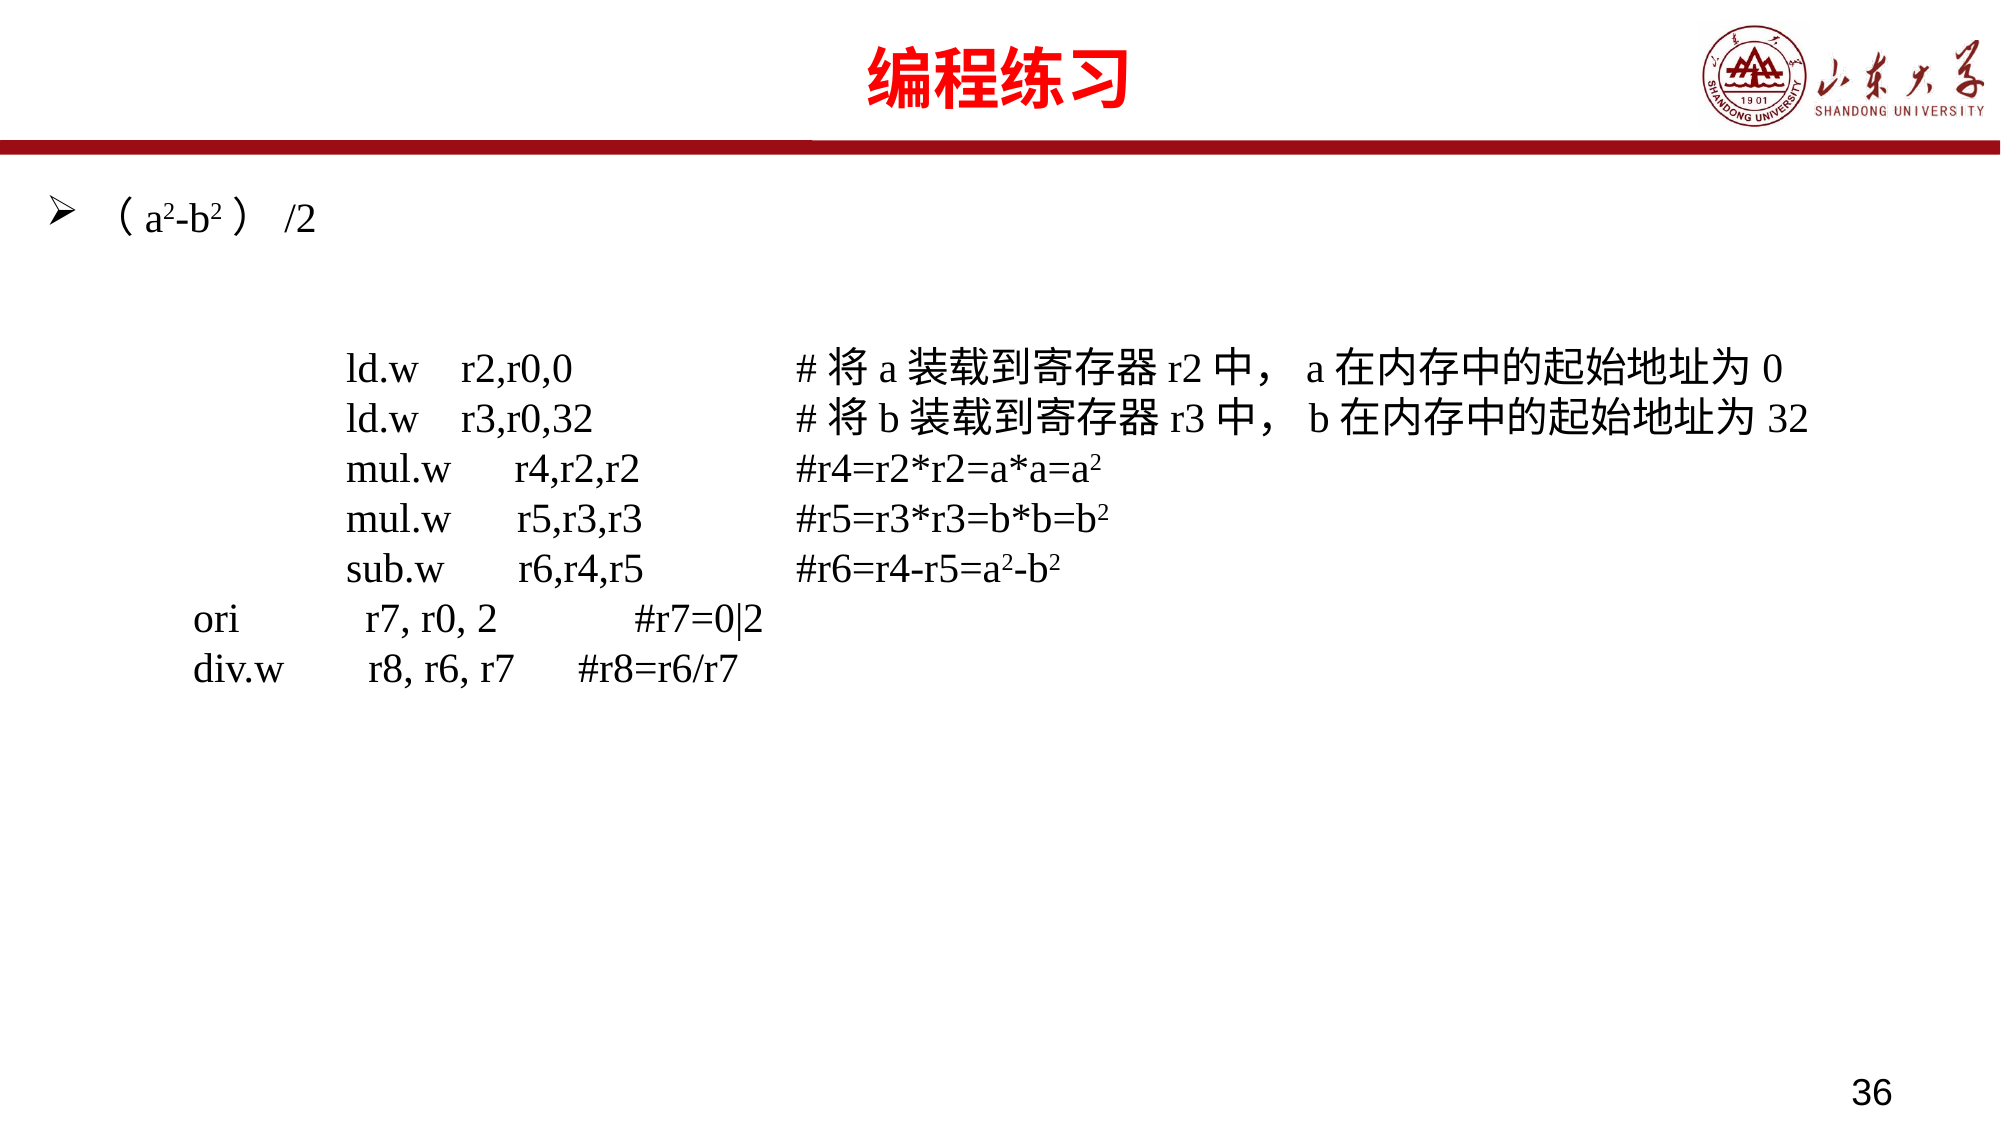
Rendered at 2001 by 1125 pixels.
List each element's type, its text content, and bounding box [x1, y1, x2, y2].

text_box （a2-b2）/2 ld.w r2,r0,0 #将a装载到寄存器r2中，a在内存中的起始地址为0 ld.w r3,r0,32 #将b装载到寄存器r3中，b在内存中的起始地址为32 mul.w r4,r2,r2 #r4=r2*r2=a*a=a2 mul.w r5,r3,r3 #r5=r3*r3=b*b=b2 sub.w r6,r4,r5 #r6=r4-r5=a2-b2 ori r7, r0, 2 #r7=0|2 div.w r8, r6, r7 #r8=r6/r7 [31, 183, 1888, 749]
title 编程练习 [0, 39, 2000, 152]
slide_number 36 [1836, 1060, 2000, 1125]
picture [1698, 21, 1810, 39]
